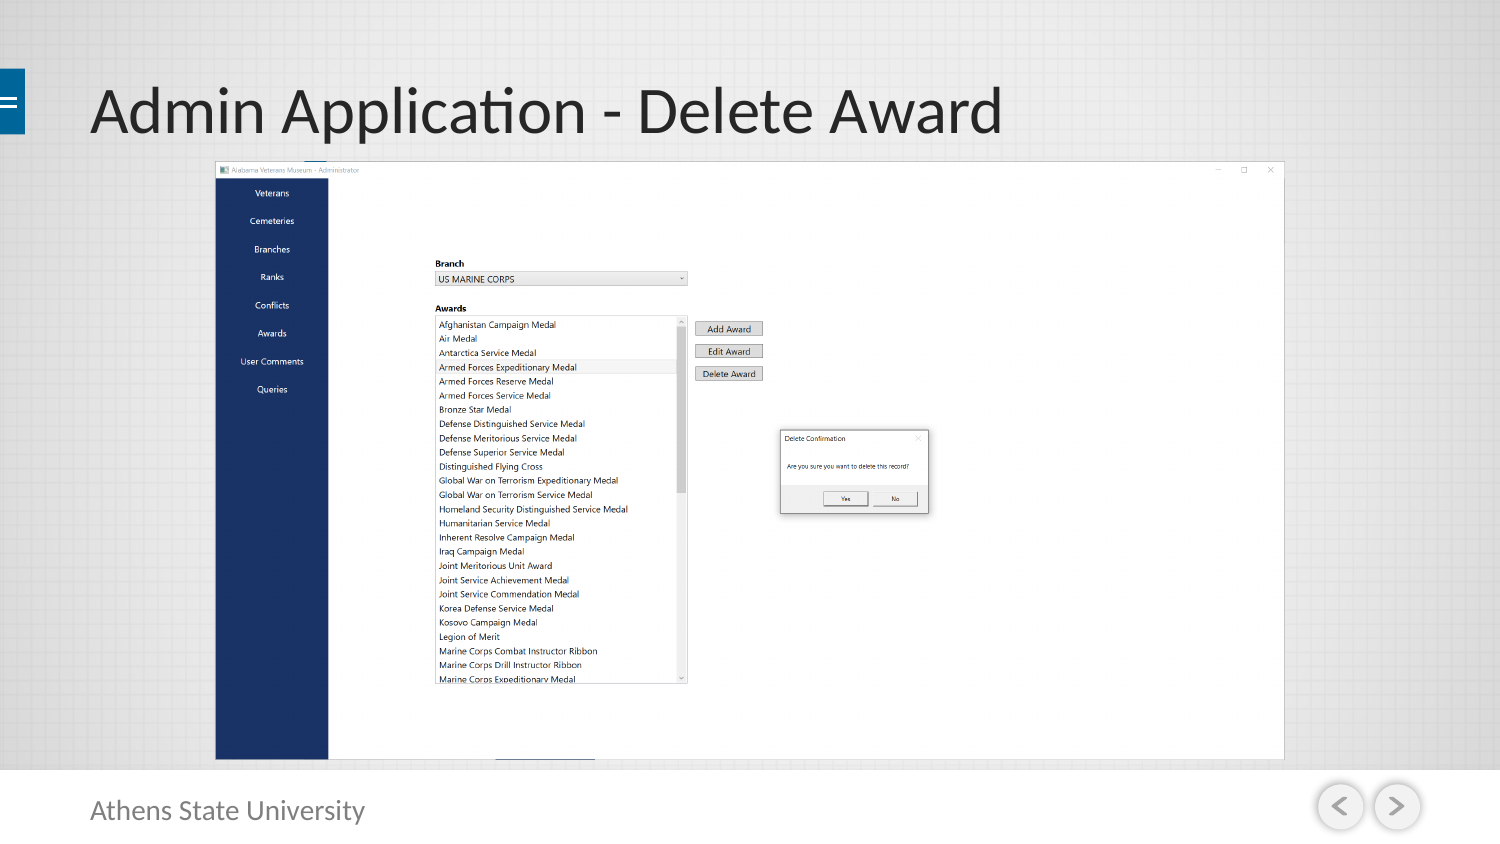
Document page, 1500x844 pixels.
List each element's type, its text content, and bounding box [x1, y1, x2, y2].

title Admin Application - Delete Award [75, 71, 1425, 142]
picture [0, 0, 1500, 770]
footer Athens State University [75, 784, 1163, 833]
